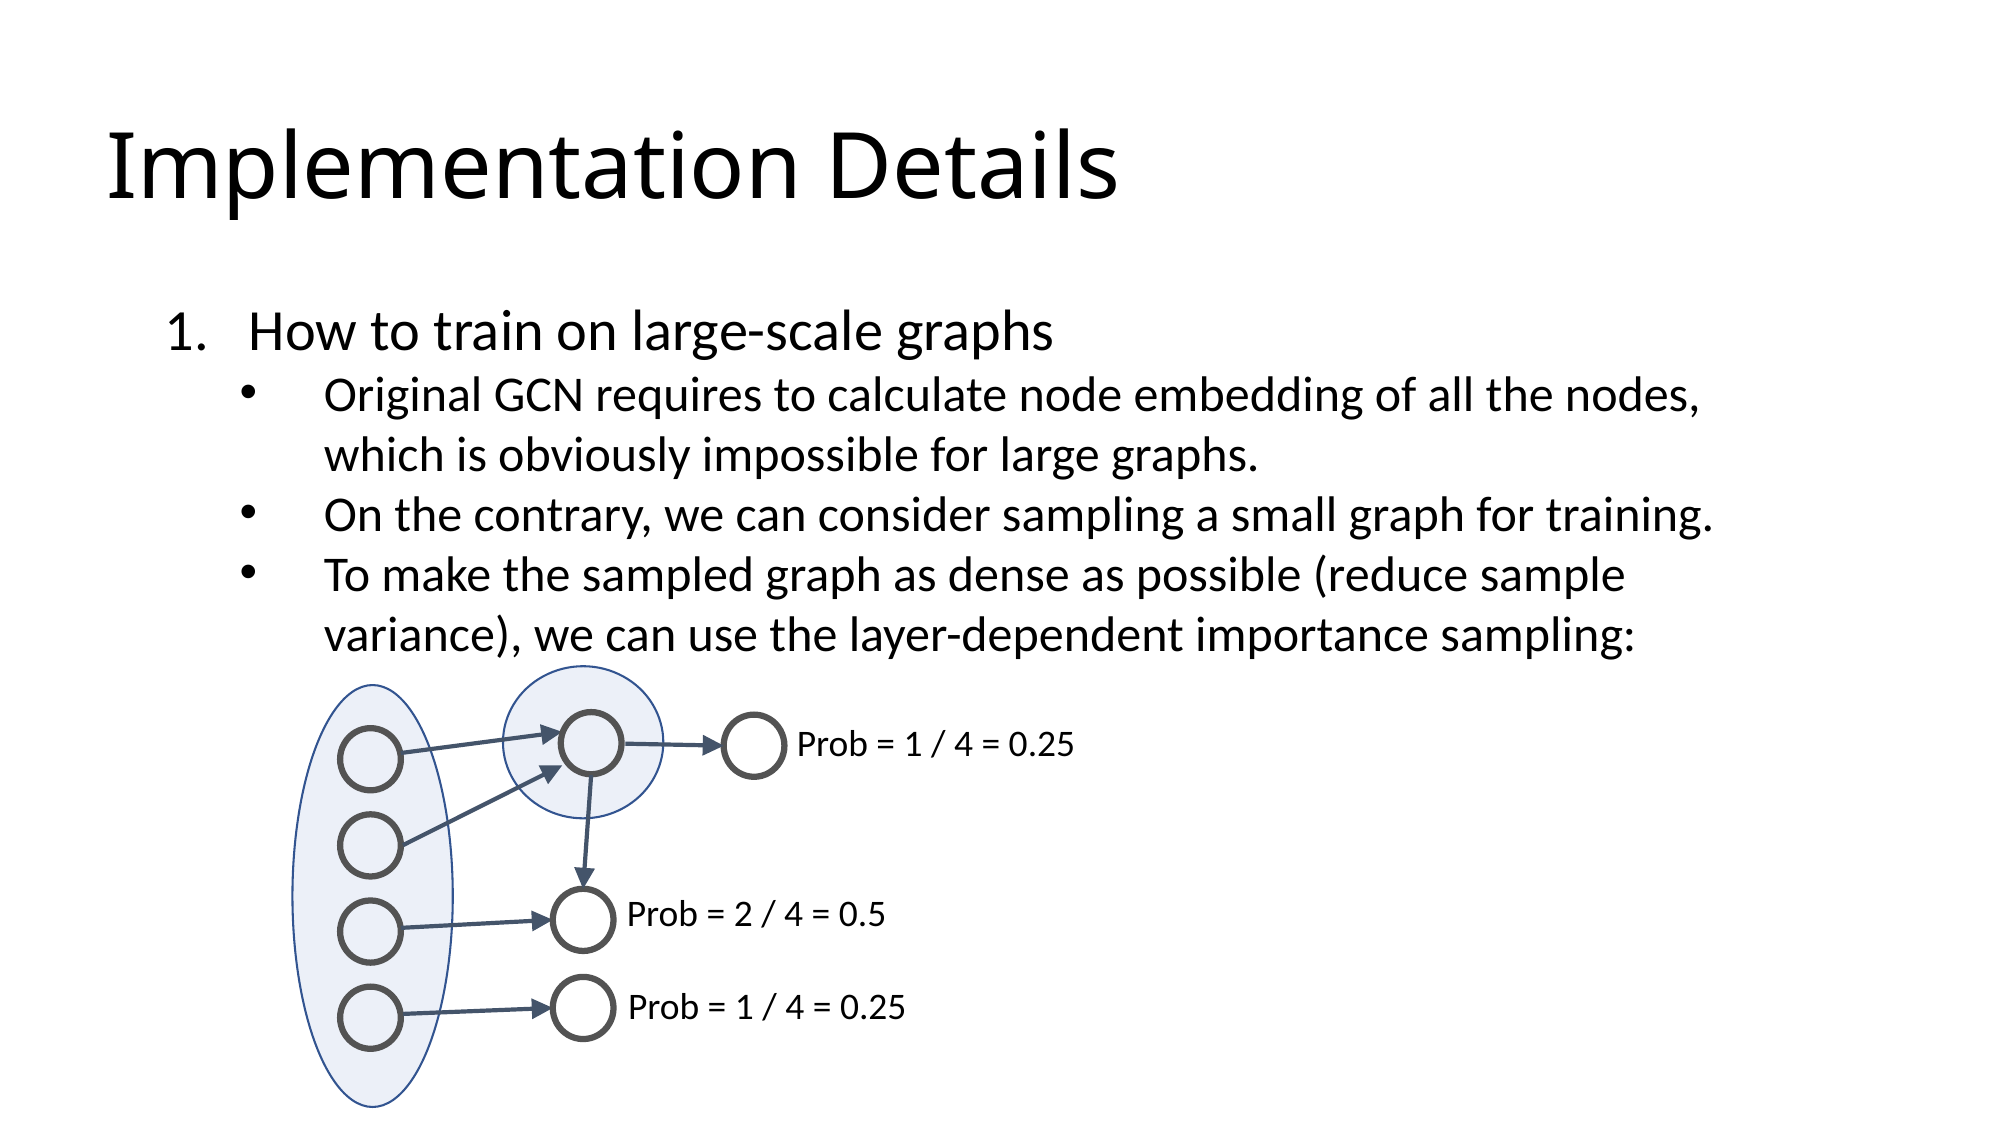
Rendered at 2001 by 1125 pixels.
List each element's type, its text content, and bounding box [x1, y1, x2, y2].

text_box [551, 887, 612, 953]
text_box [402, 1007, 553, 1014]
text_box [402, 765, 563, 846]
text_box Prob = 2 / 4 = 0.5 [612, 881, 1038, 941]
text_box [339, 813, 402, 878]
text_box [291, 684, 454, 1109]
text_box How to train on large-scale graphs Original GCN requires to calculate node embedding of all the nodes, which is obviously impossible for large graphs. On the contrary, we can consider sampling a small graph for training. To make the sampled graph as dense as possible (reduce sample variance), we can use the layer-dependent importance sampling: [149, 284, 1787, 670]
text_box [502, 670, 665, 819]
text_box [339, 985, 402, 1050]
text_box [722, 713, 782, 778]
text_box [400, 731, 563, 753]
text_box [339, 727, 402, 792]
text_box [502, 753, 583, 820]
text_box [400, 919, 553, 928]
title Implementation Details [91, 59, 1899, 278]
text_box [583, 775, 592, 889]
text_box [561, 711, 623, 776]
text_box [339, 899, 402, 964]
text_box Prob = 1 / 4 = 0.25 [782, 711, 1208, 772]
text_box Prob = 1 / 4 = 0.25 [613, 974, 1039, 1035]
text_box [551, 975, 613, 1041]
